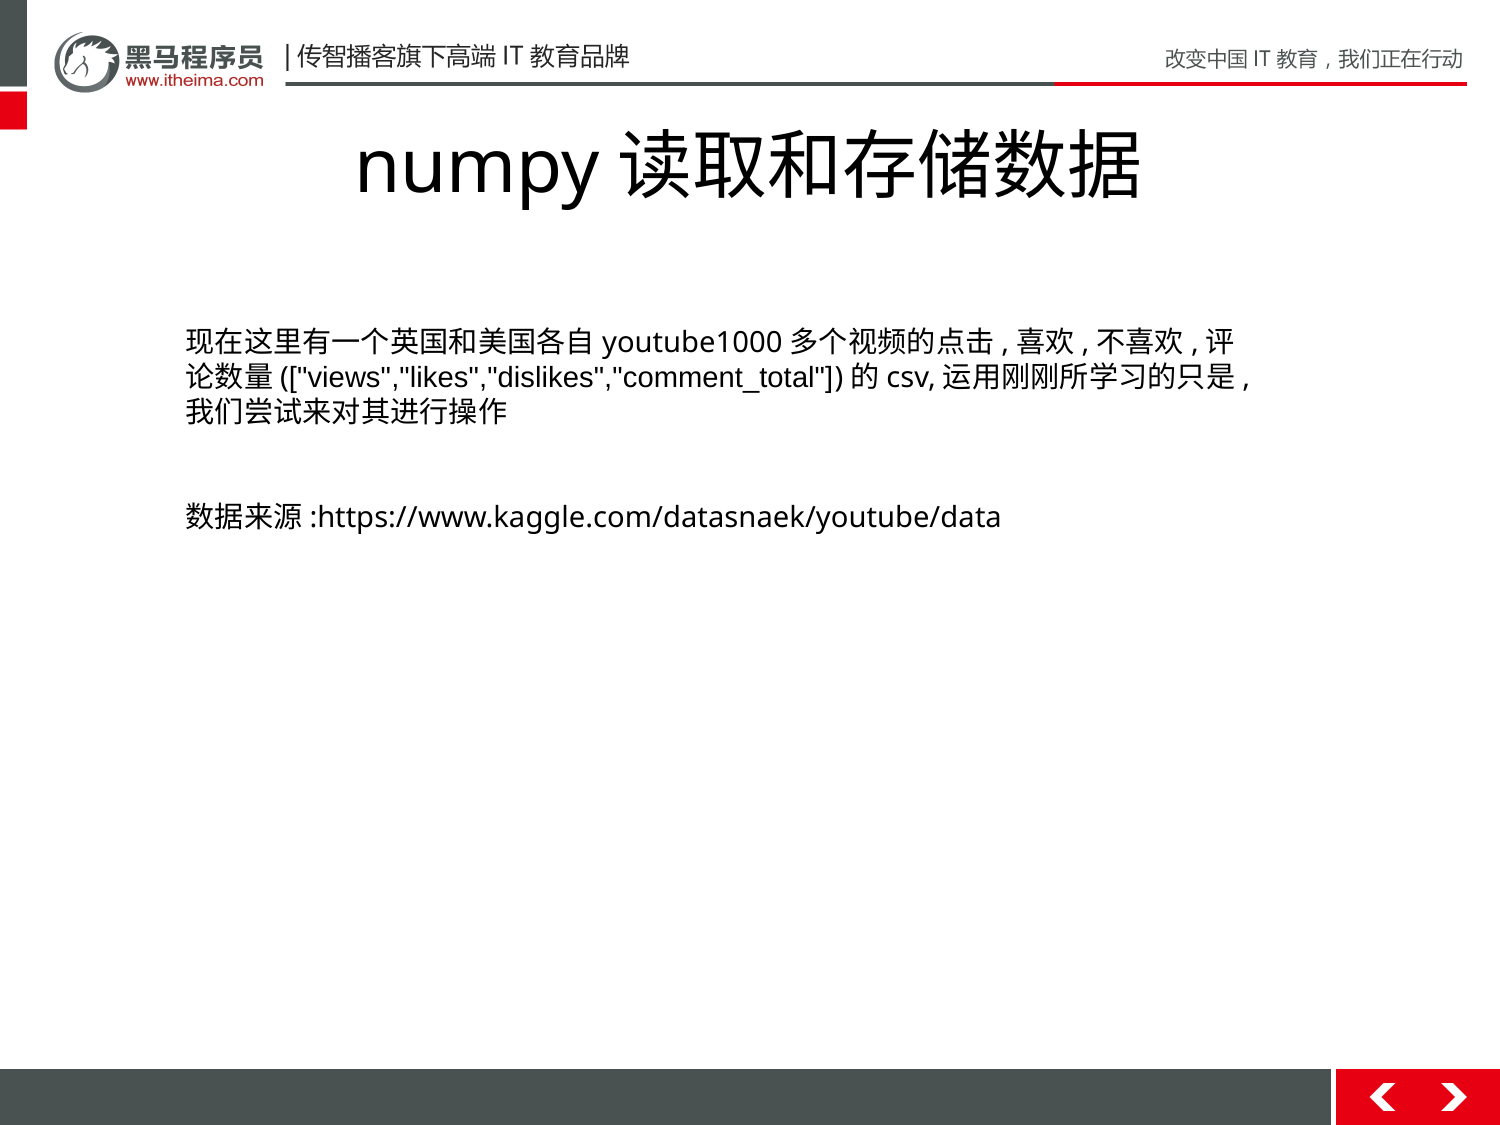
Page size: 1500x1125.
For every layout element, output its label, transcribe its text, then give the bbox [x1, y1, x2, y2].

text_box 现在这里有一个英国和美国各自youtube1000多个视频的点击,喜欢,不喜欢,评论数量(["views","likes","dislikes","comment_total"])的csv,运用刚刚所学习的只是,我们尝试来对其进行操作 数据来源:https://www.kaggle.com/datasnaek/youtube/data [170, 315, 1272, 541]
picture [0, 0, 1500, 1125]
title numpy读取和存储数据 [81, 97, 1416, 216]
